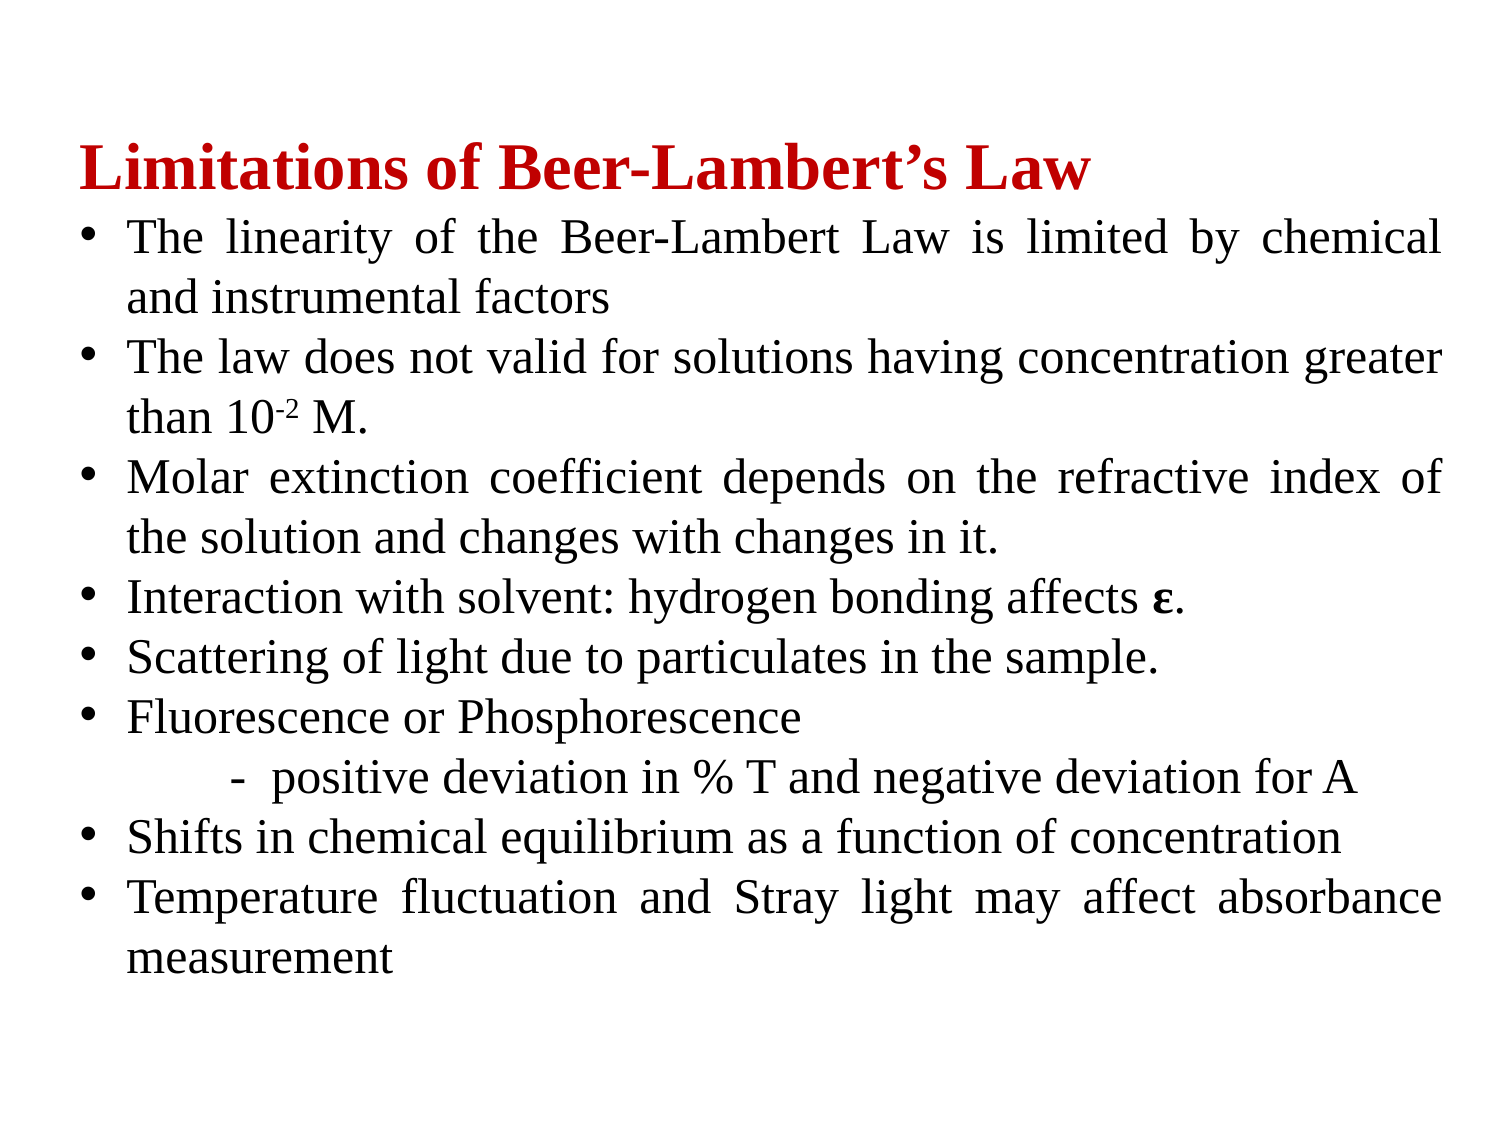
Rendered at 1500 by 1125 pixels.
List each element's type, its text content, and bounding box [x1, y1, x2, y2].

text_box Limitations of Beer-Lambert’s Law The linearity of the Beer-Lambert Law is limited by chemical and instrumental factors The law does not valid for solutions having concentration greater than 10-2 M. Molar extinction coefficient depends on the refractive index of the solution and changes with changes in it. Interaction with solvent: hydrogen bonding affects ε. Scattering of light due to particulates in the sample. Fluorescence or Phosphorescence - positive deviation in % T and negative deviation for A Shifts in chemical equilibrium as a function of concentration Temperature fluctuation and Stray light may affect absorbance measurement [64, 115, 1459, 991]
